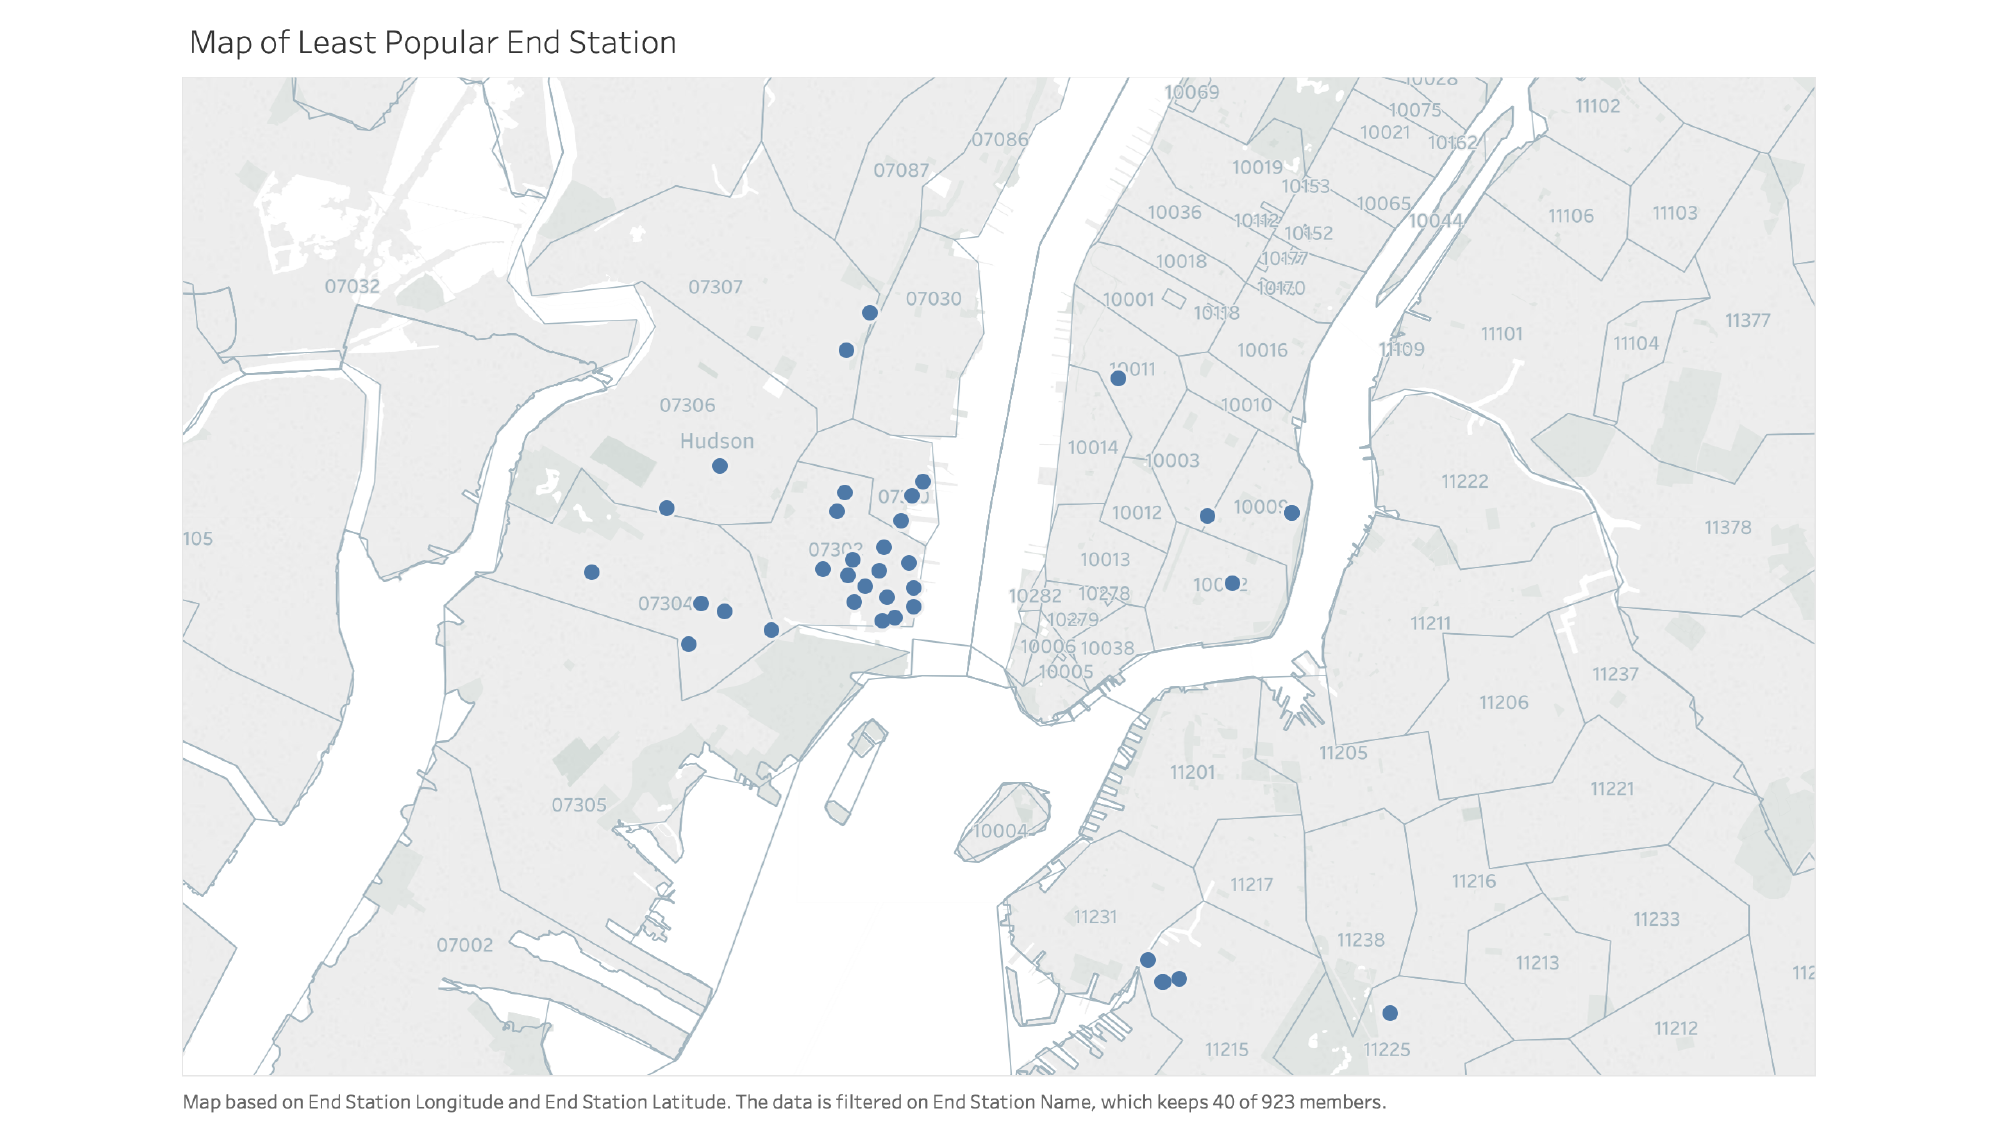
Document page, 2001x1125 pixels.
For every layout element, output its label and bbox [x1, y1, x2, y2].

picture [181, 9, 1818, 1116]
